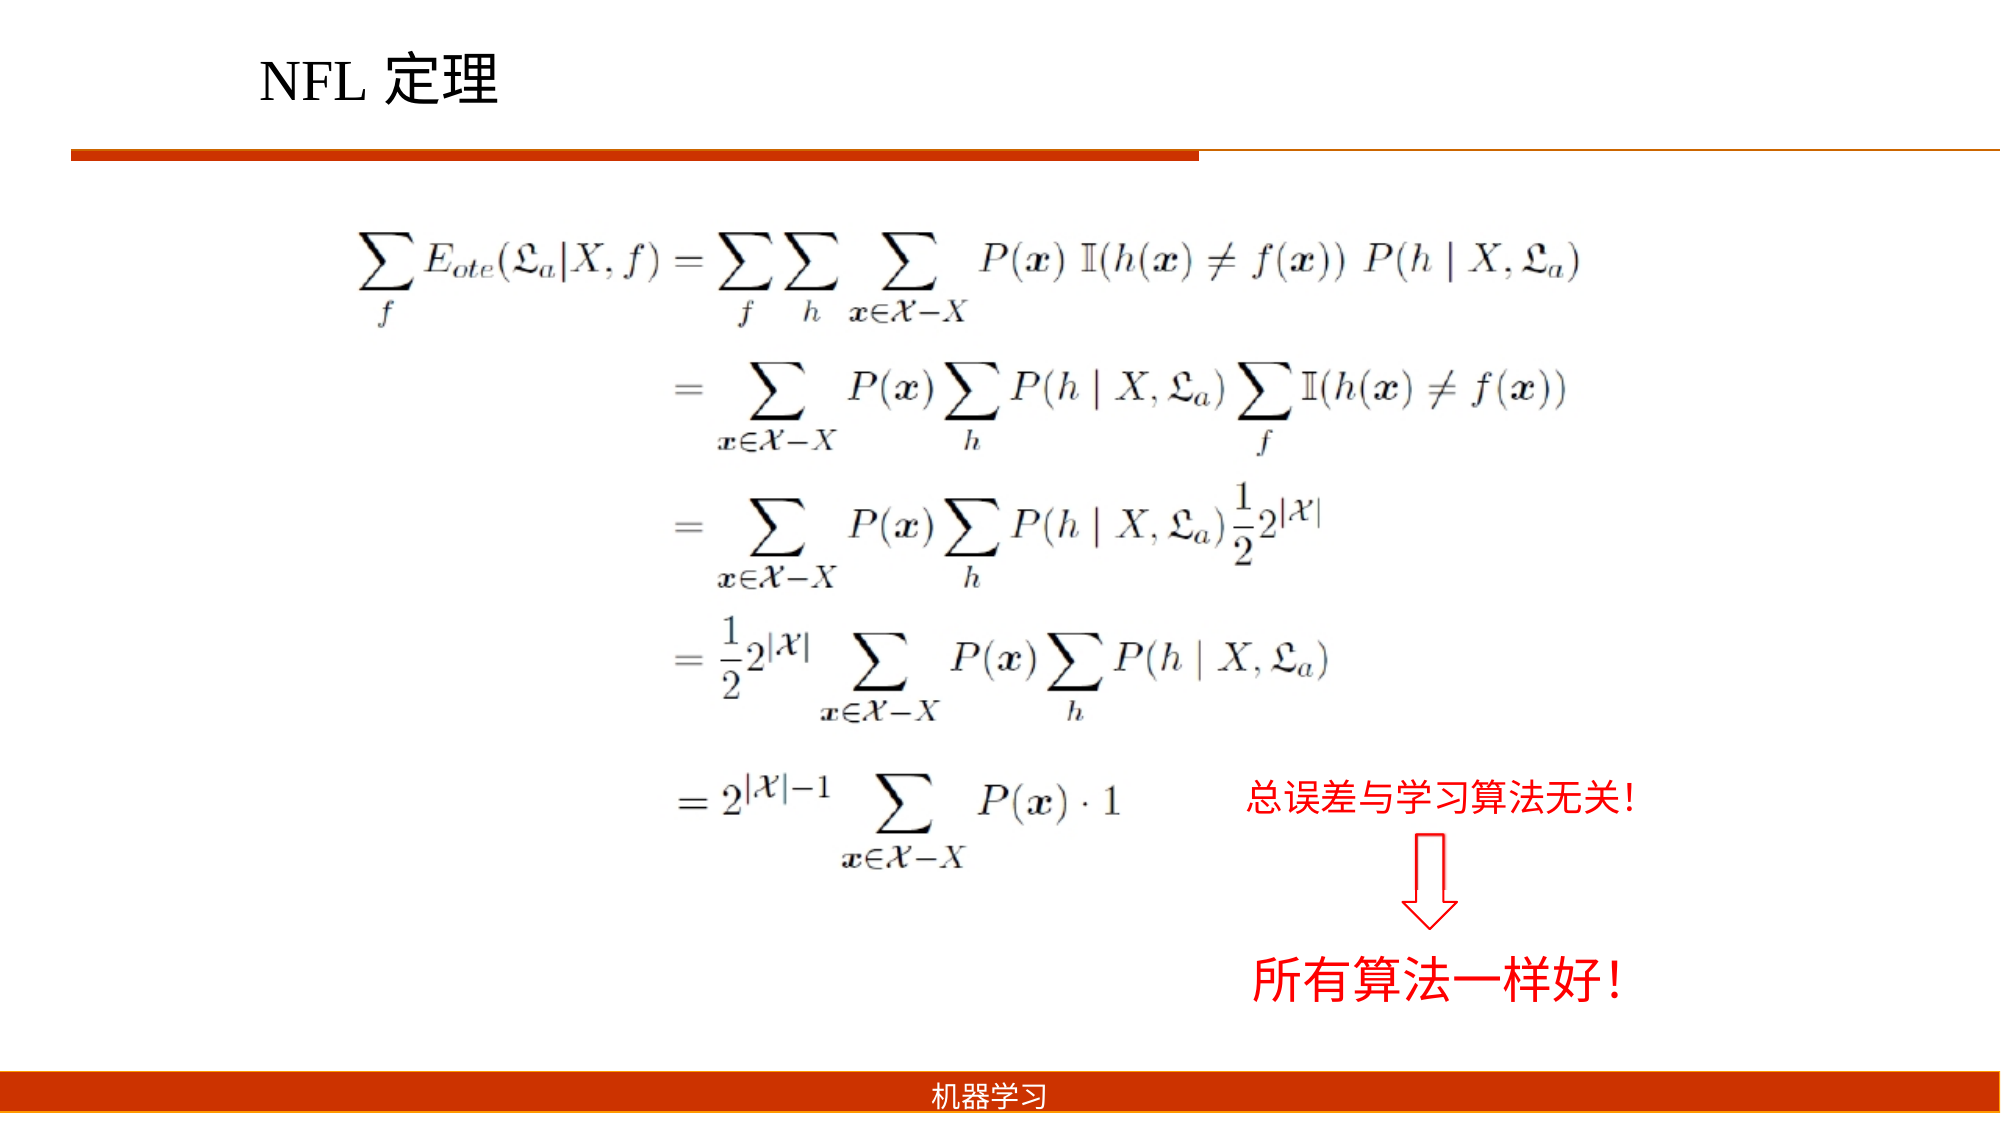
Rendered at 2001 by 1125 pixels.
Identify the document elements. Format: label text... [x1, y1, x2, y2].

text_box NFL定理 [259, 41, 500, 113]
text_box 总误差与学习算法无关！ [1609, 782, 1659, 819]
text_box 所有算法一样好！ [1252, 960, 1653, 1009]
text_box [1401, 890, 1458, 930]
picture [333, 195, 1609, 890]
